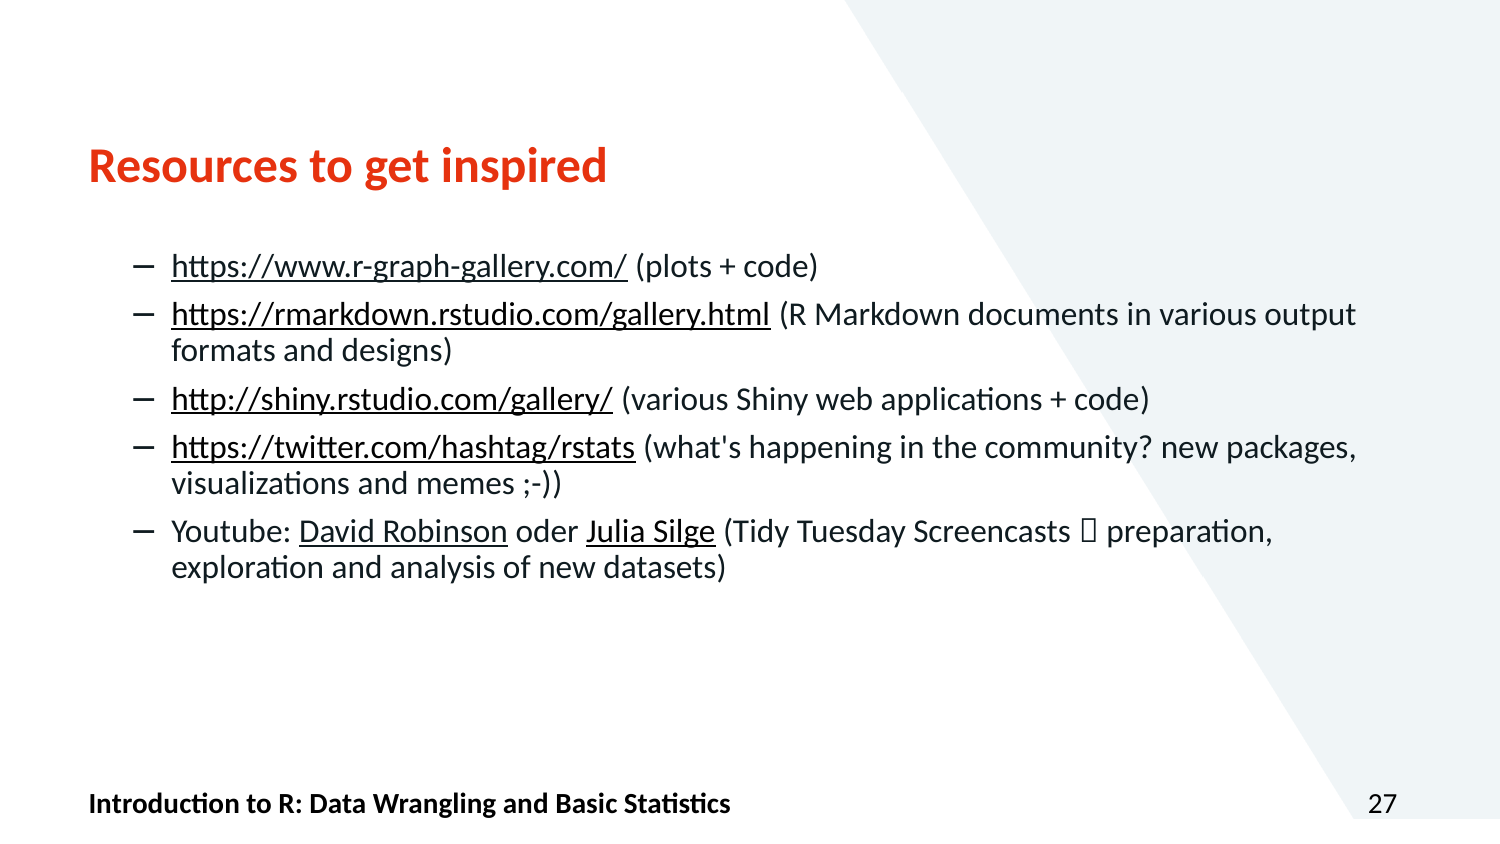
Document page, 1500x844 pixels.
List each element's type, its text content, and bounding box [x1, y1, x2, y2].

slide_number 27 [1239, 785, 1398, 819]
picture [0, 0, 1500, 819]
title Resources to get inspired [88, 129, 1398, 232]
list https://www.r-graph-gallery.com/ (plots + code) https://rmarkdown.rstudio.com/gallery.html (R Markdown documents in various output formats and designs) http://shiny.rstudio.com/gallery/ (various Shiny web applications + code) https://twitter.com/hashtag/rstats (what's happening in the community? new packages, visualizations and memes ;-)) Youtube: David Robinson oder Julia Silge (Tidy Tuesday Screencasts  preparation, exploration and analysis of new datasets) [88, 248, 1398, 756]
footer Introduction to R: Data Wrangling and Basic Statistics [88, 785, 1217, 819]
